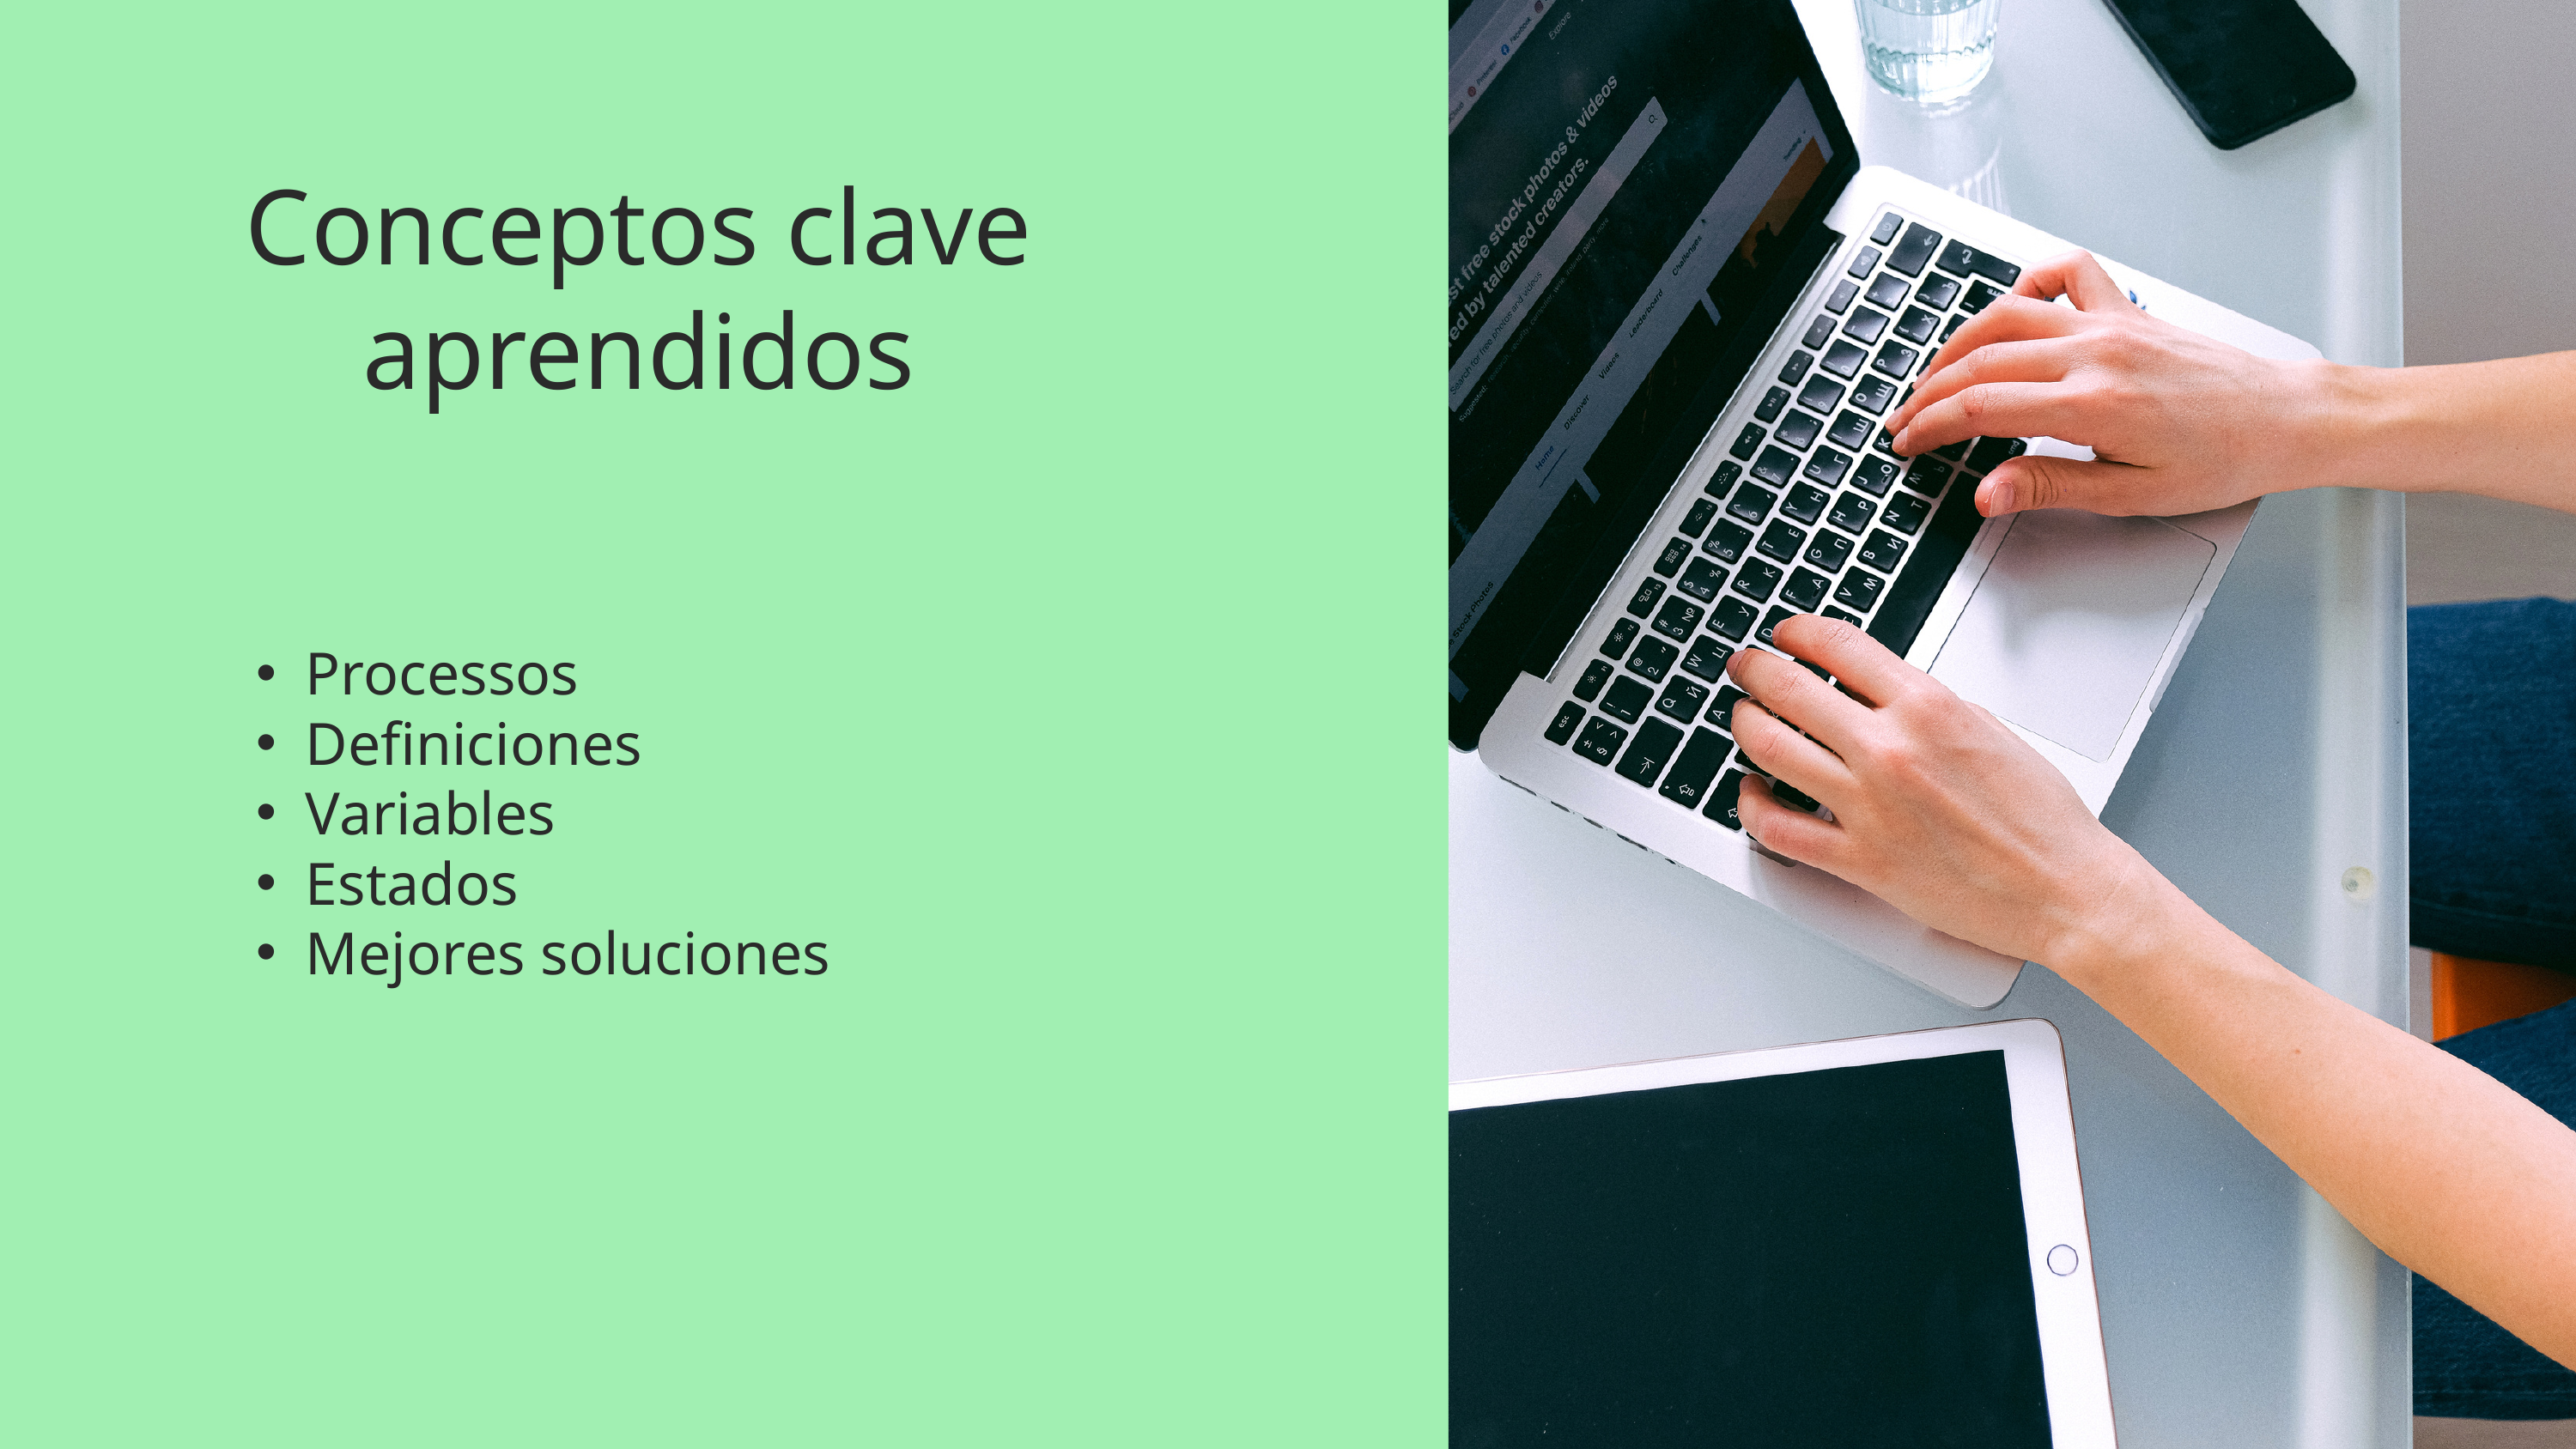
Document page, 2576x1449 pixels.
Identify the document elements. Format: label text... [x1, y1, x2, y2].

text_box [1448, 0, 2576, 1449]
text_box Conceptos clave aprendidos [144, 161, 1133, 410]
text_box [206, 637, 1935, 1149]
